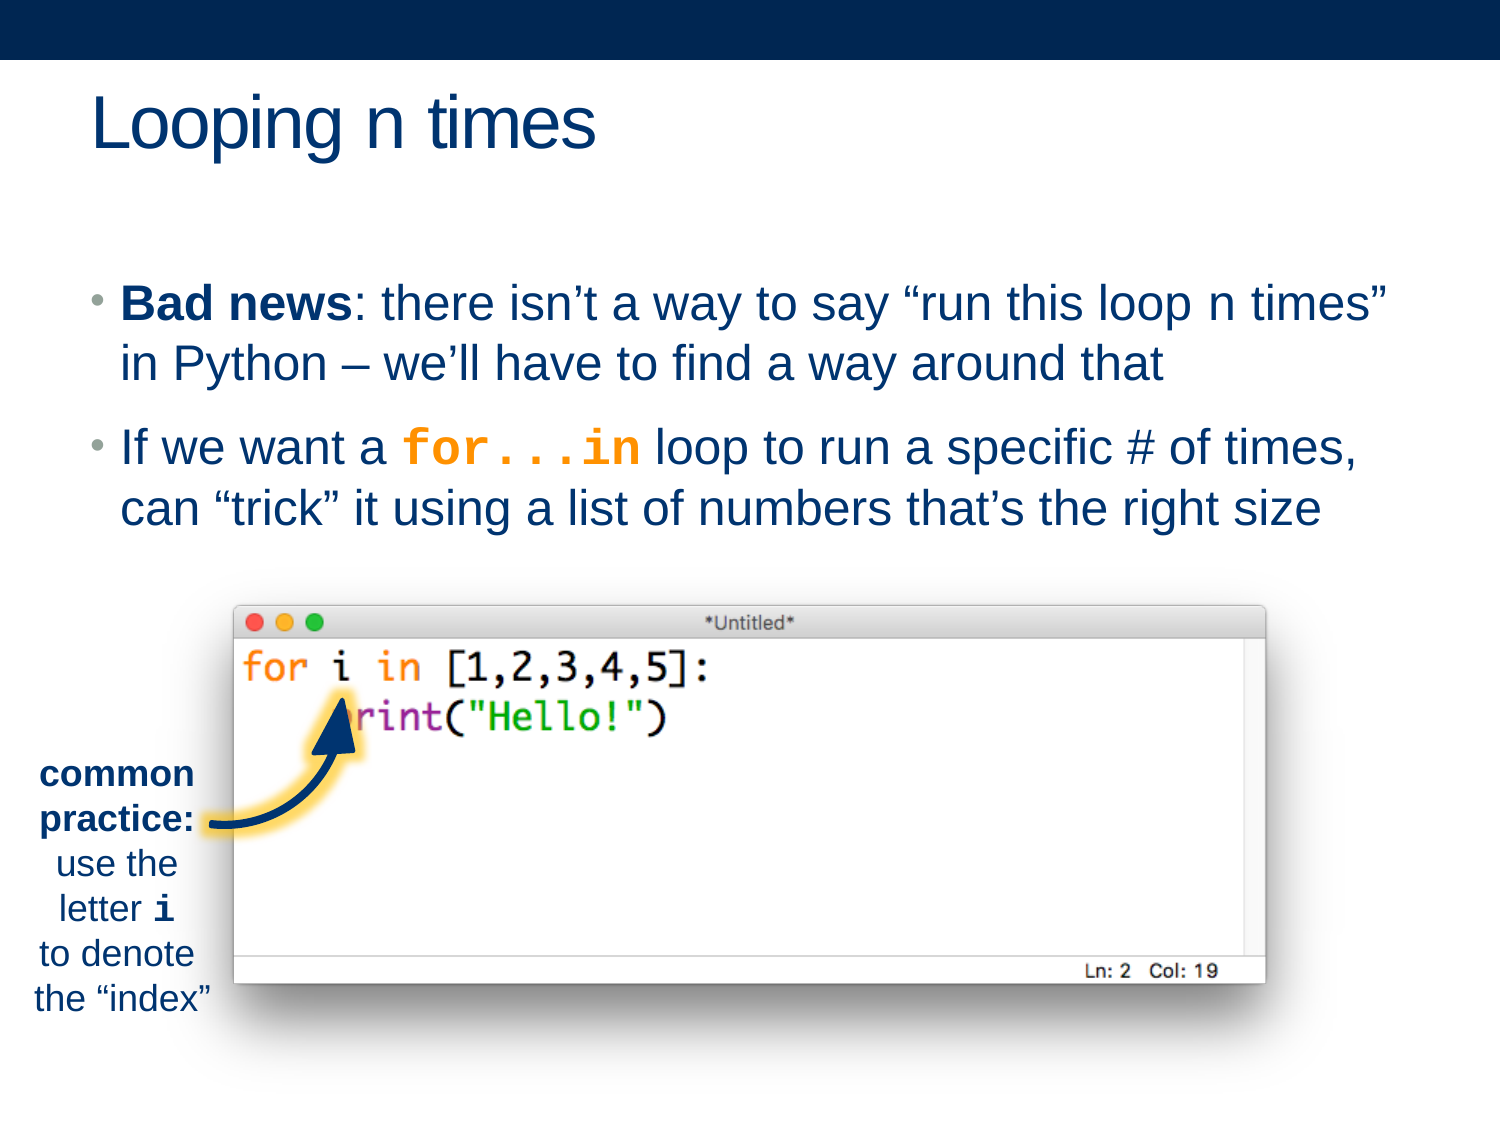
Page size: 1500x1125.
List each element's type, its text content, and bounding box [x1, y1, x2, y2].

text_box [17, 568, 363, 1030]
picture [149, 558, 1351, 1104]
list Bad news: there isn’t a way to say “run this loop n times” in Python – we’ll have to find a way around that If we want a for...in loop to run a specific # of times, can “trick” it using a list of numbers that’s the right size [75, 262, 1425, 1063]
title Looping n times [75, 37, 1425, 200]
